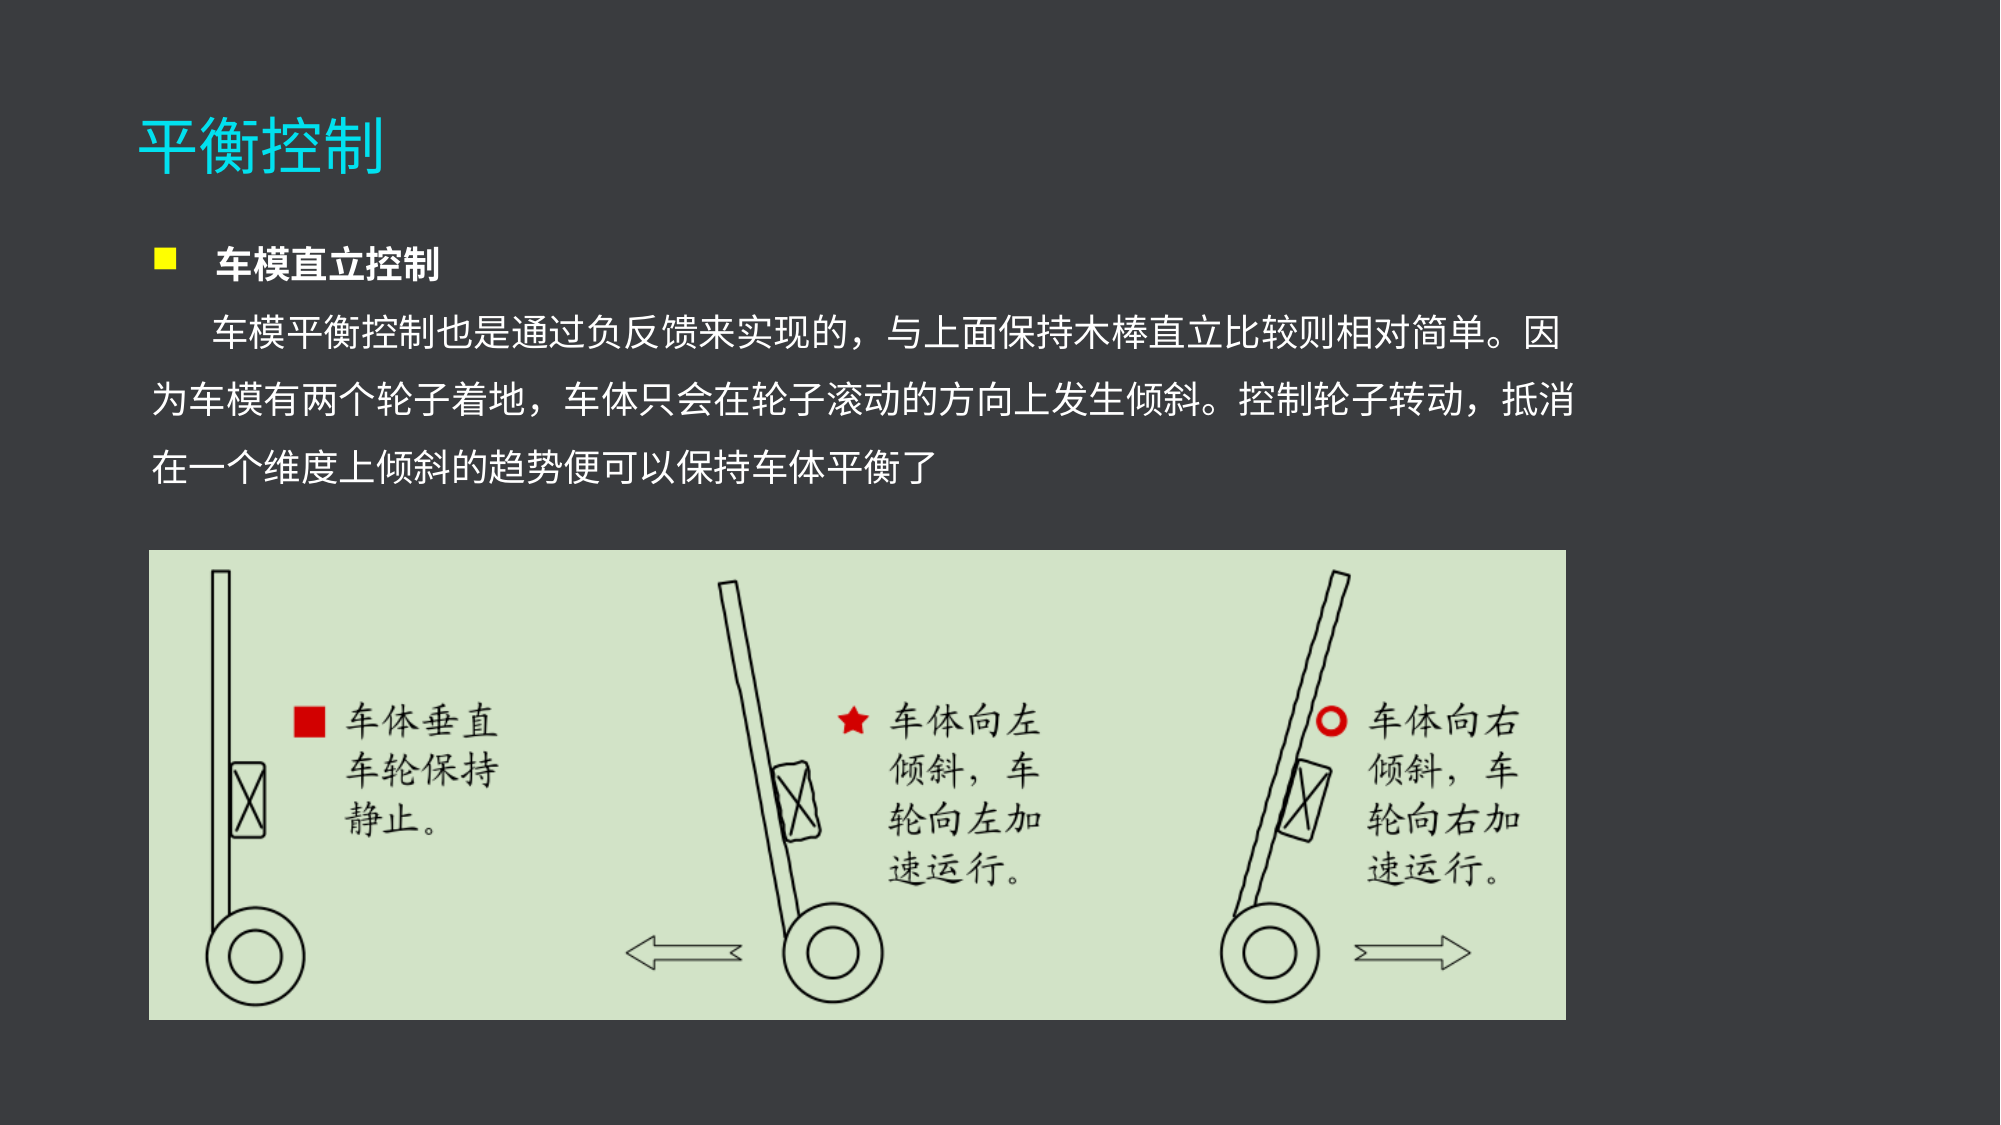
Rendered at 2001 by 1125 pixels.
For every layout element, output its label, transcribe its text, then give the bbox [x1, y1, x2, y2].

picture [149, 550, 1566, 1020]
title 平衡控制 [116, 105, 1521, 193]
text_box 车模直立控制 车模平衡控制也是通过负反馈来实现的，与上面保持木棒直立比较则相对简单。因 为车模有两个轮子着地，车体只会在轮子滚动的方向上发生倾斜。控制轮子转动，抵消 在一个维度上倾斜的趋势便可以保持车体平衡了 [136, 211, 1610, 497]
